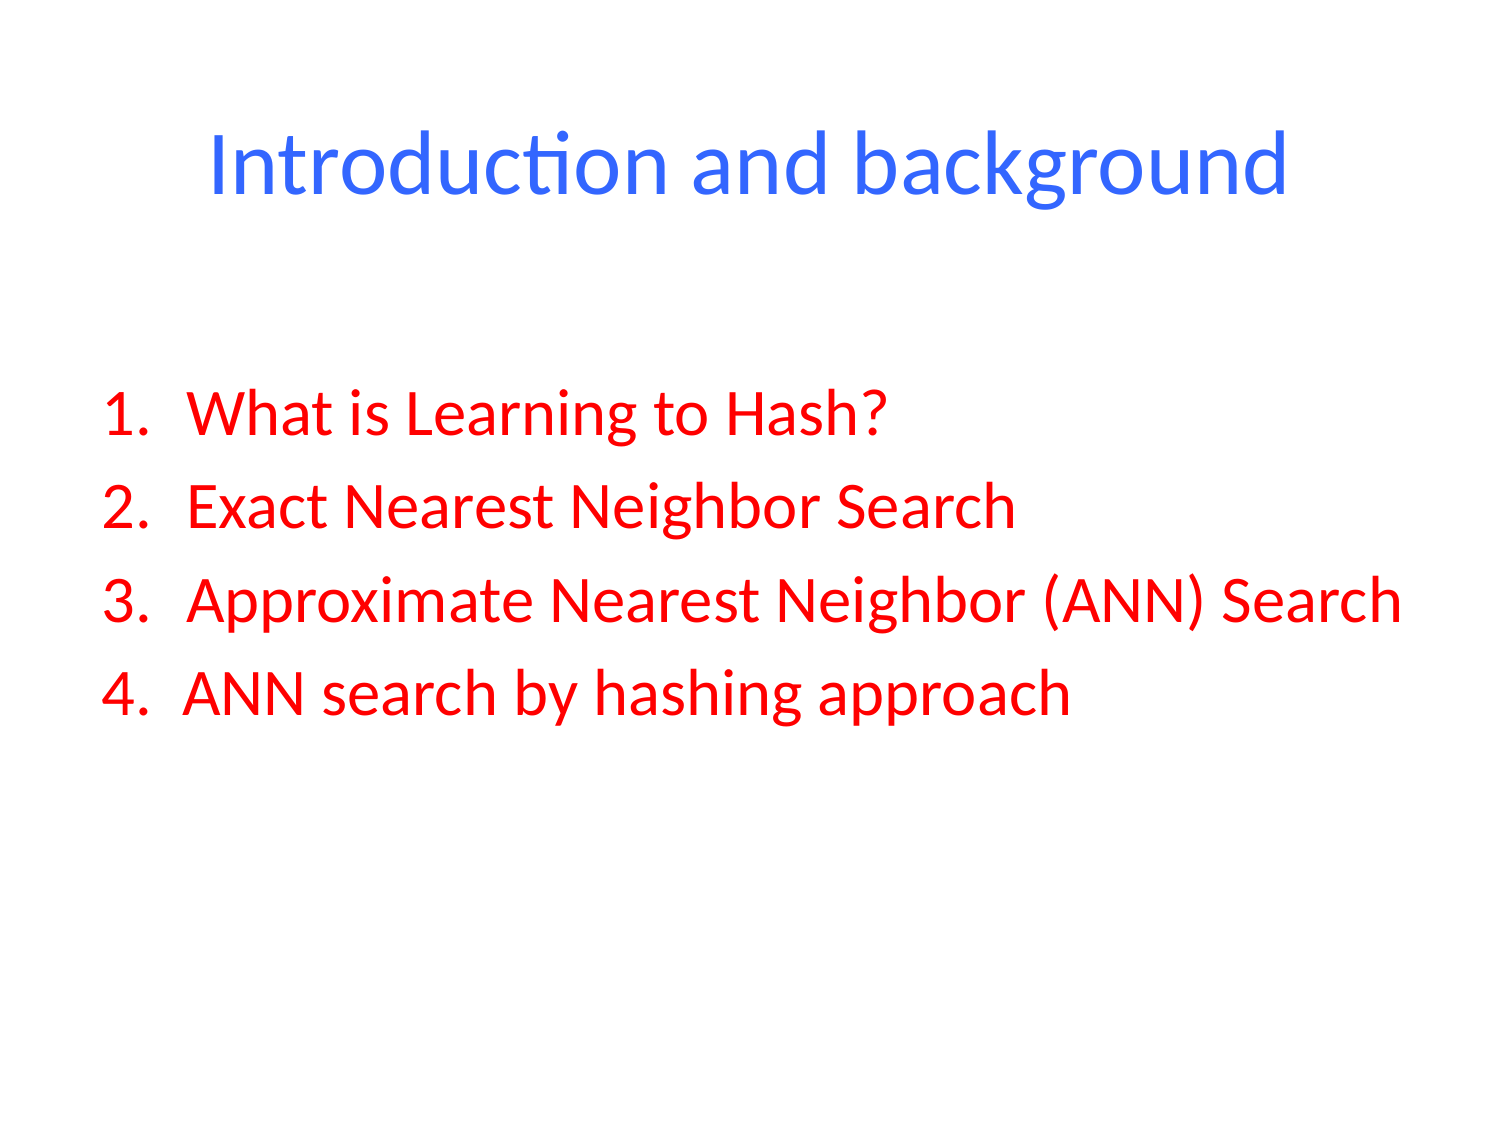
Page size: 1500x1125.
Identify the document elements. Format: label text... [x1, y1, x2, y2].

text_box What is Learning to Hash? Exact Nearest Neighbor Search Approximate Nearest Neighbor (ANN) Search 4. ANN search by hashing approach [86, 361, 1500, 994]
title Introduction and background [112, 36, 1388, 279]
